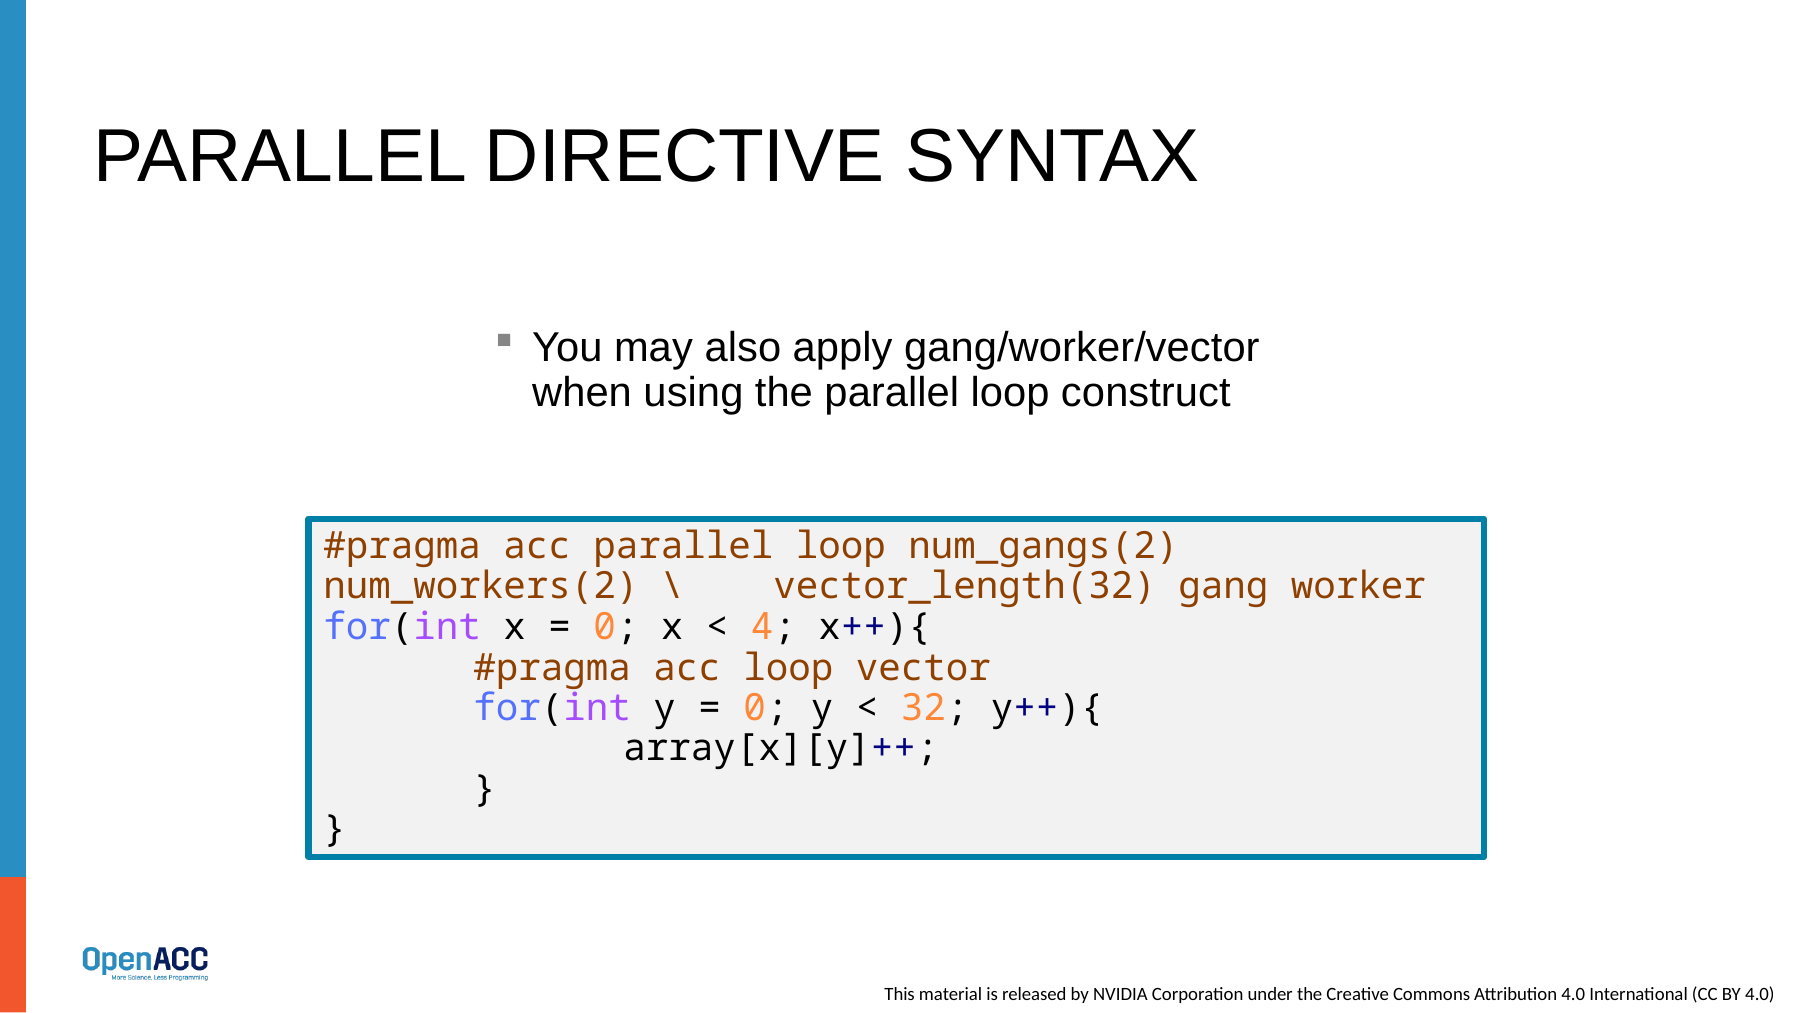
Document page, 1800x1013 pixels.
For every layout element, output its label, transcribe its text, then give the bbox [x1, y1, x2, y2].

picture [81, 946, 208, 981]
text_box #pragma acc parallel loop num_gangs(2) num_workers(2) \ vector_length(32) gang worker for(int x = 0; x < 4; x++){ #pragma acc loop vector for(int y = 0; y < 32; y++){ array[x][y]++; } } [307, 517, 1486, 859]
text_box You may also apply gang/worker/vector when using the parallel loop construct [479, 318, 1361, 428]
title Parallel directive syntax [77, 108, 1715, 206]
